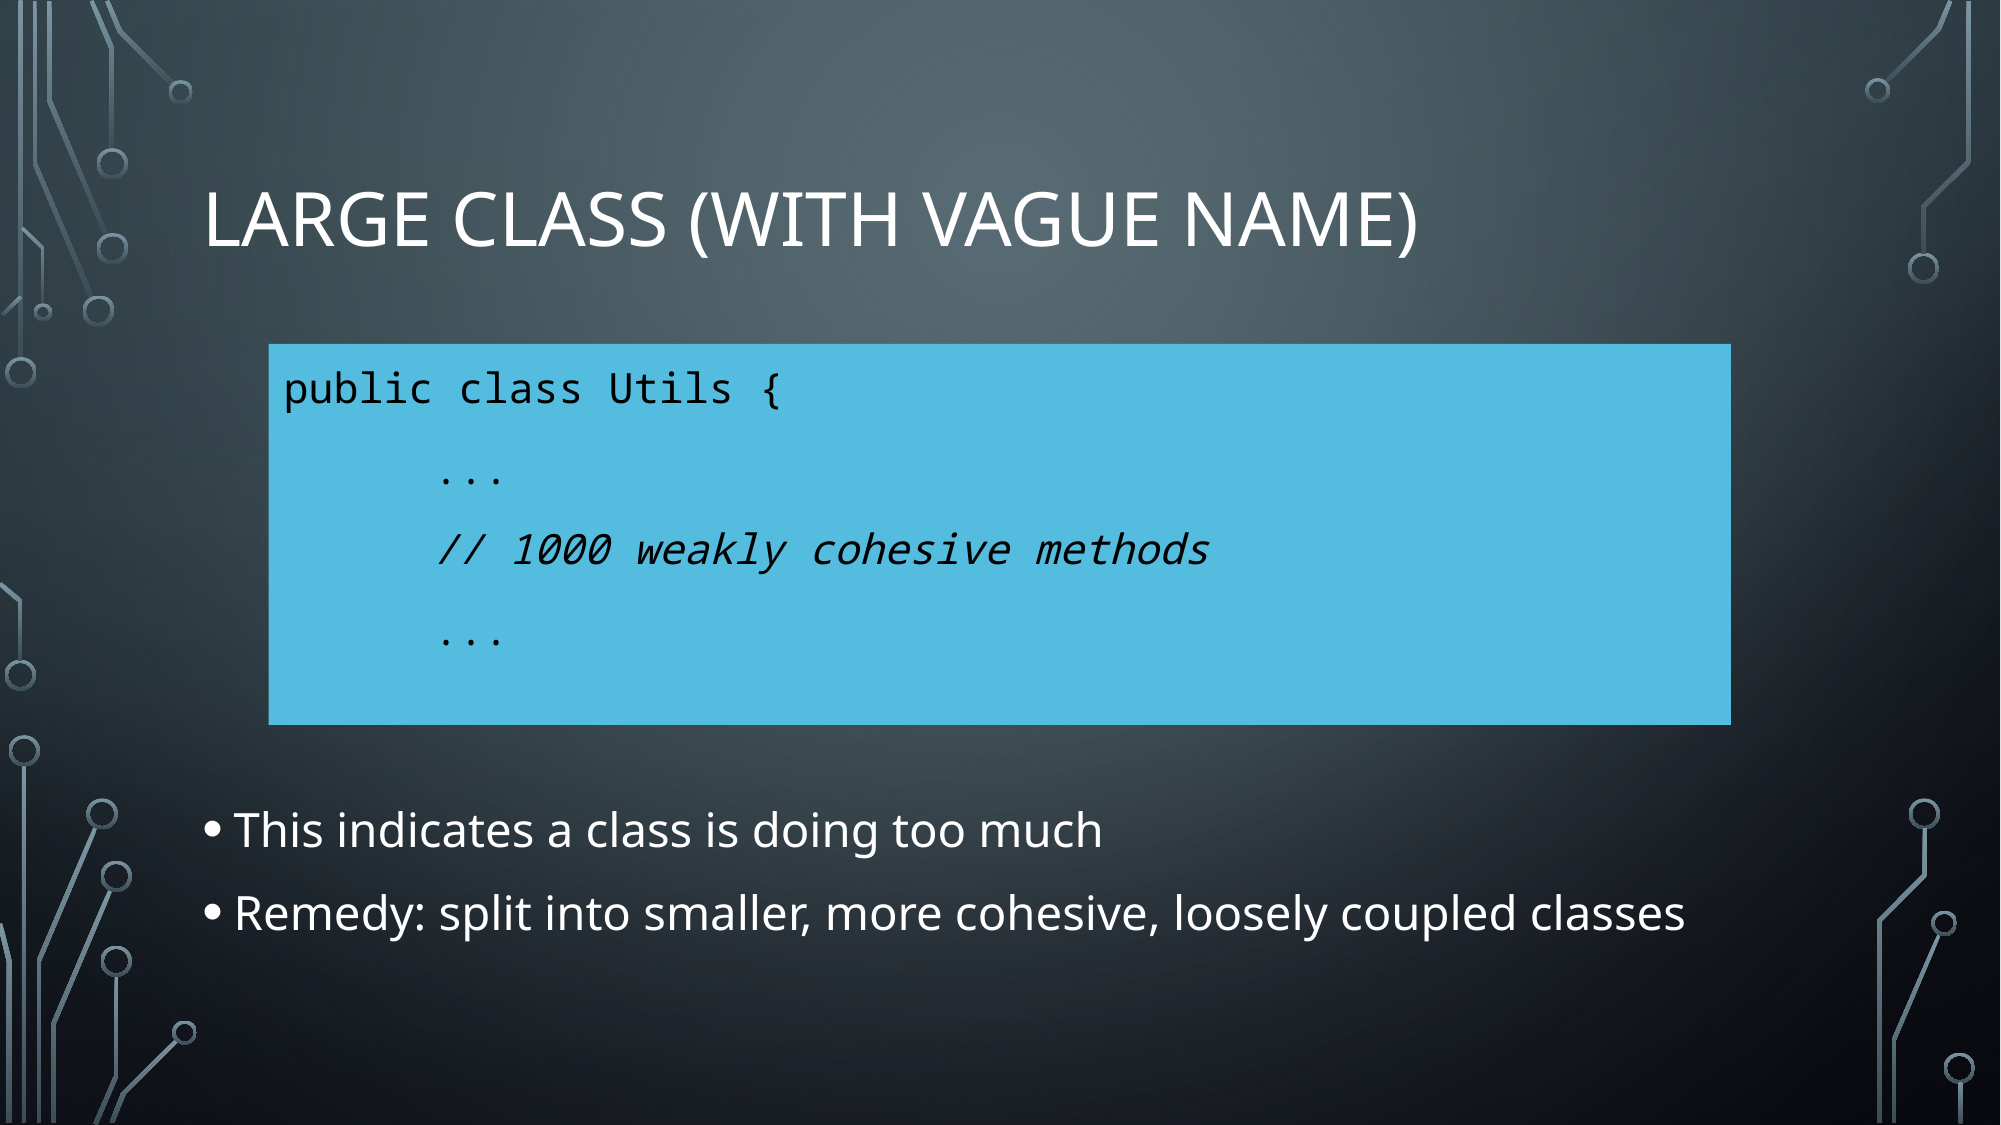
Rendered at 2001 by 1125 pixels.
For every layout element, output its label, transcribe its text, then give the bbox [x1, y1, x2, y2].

text_box public class Utils { ... // 1000 weakly cohesive methods ... [268, 344, 1731, 725]
title Large class (with vague name) [187, 101, 1813, 344]
list This indicates a class is doing too much Remedy: split into smaller, more cohesive, loosely coupled classes [187, 781, 1813, 994]
